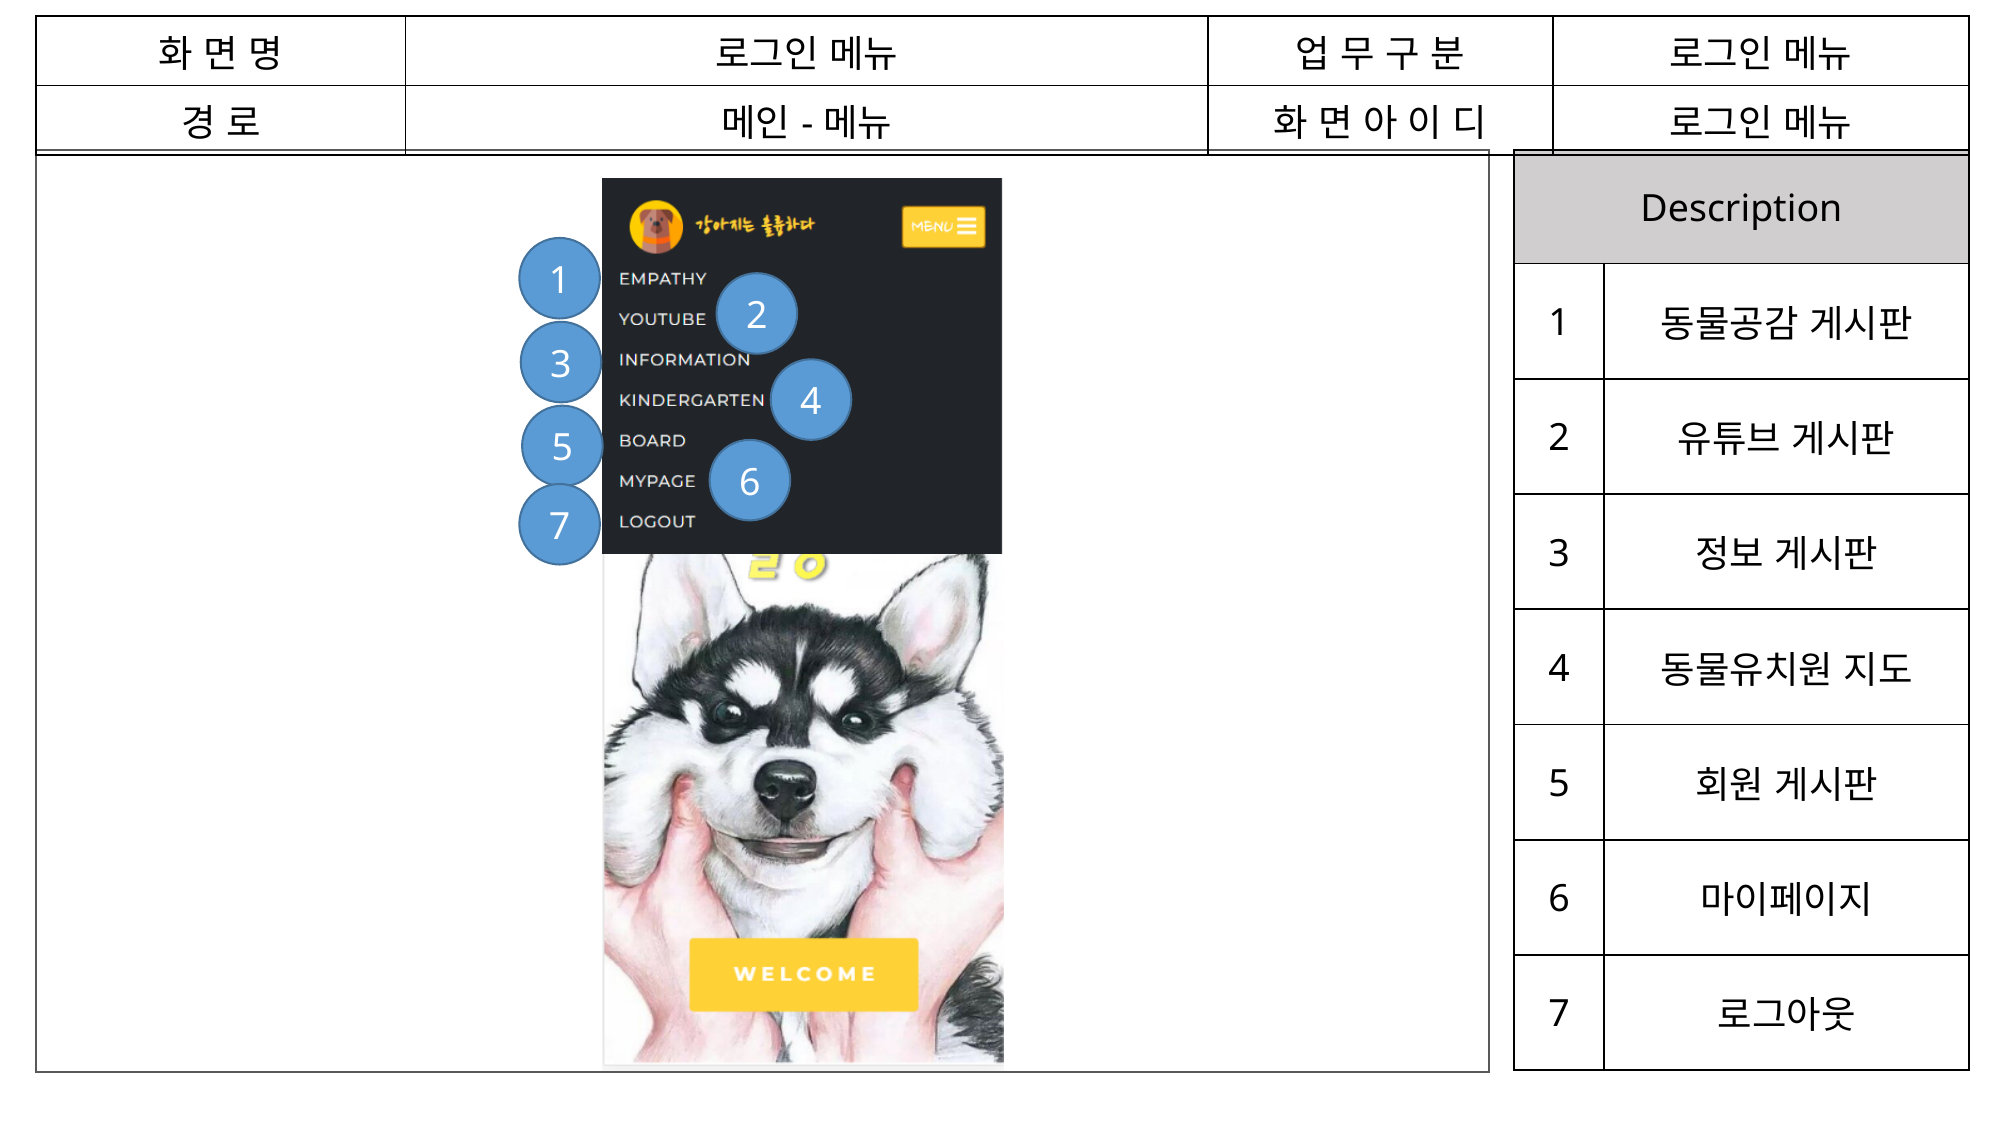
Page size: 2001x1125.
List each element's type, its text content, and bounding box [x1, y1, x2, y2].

text_box 3 [519, 320, 602, 404]
table_cell 화 면 아 이 디 [1209, 86, 1552, 154]
table_cell 3 [1515, 495, 1603, 608]
table_cell 7 [1515, 956, 1603, 1069]
table_cell 메인-메뉴 [406, 86, 1207, 154]
table_header Description [1515, 156, 1968, 263]
table_cell 동물유치원 지도 [1605, 610, 1968, 724]
text_box [35, 156, 1490, 1073]
table_cell 1 [1515, 264, 1603, 378]
table_header 로그인 메뉴 [1554, 17, 1968, 85]
text_box 1 [518, 236, 601, 320]
text_box 5 [521, 404, 602, 485]
table_cell 유튜브 게시판 [1605, 380, 1968, 493]
table_cell 로그아웃 [1605, 956, 1968, 1069]
table_header 로그인 메뉴 [406, 17, 1207, 85]
table_cell 동물공감 게시판 [1605, 264, 1968, 378]
table_cell 경 로 [37, 86, 405, 154]
table_cell 5 [1515, 725, 1603, 839]
table_cell 2 [1515, 380, 1603, 493]
table_header 업 무 구 분 [1209, 17, 1552, 85]
table_cell 4 [1515, 610, 1603, 724]
text_box 7 [518, 482, 601, 566]
table_cell 6 [1515, 841, 1603, 954]
table_header 화 면 명 [37, 17, 405, 85]
table_cell 회원 게시판 [1605, 725, 1968, 839]
table_cell 정보 게시판 [1605, 495, 1968, 608]
picture [602, 178, 1004, 1071]
table_cell 로그인 메뉴 [1554, 86, 1968, 154]
table_cell 마이페이지 [1605, 841, 1968, 954]
